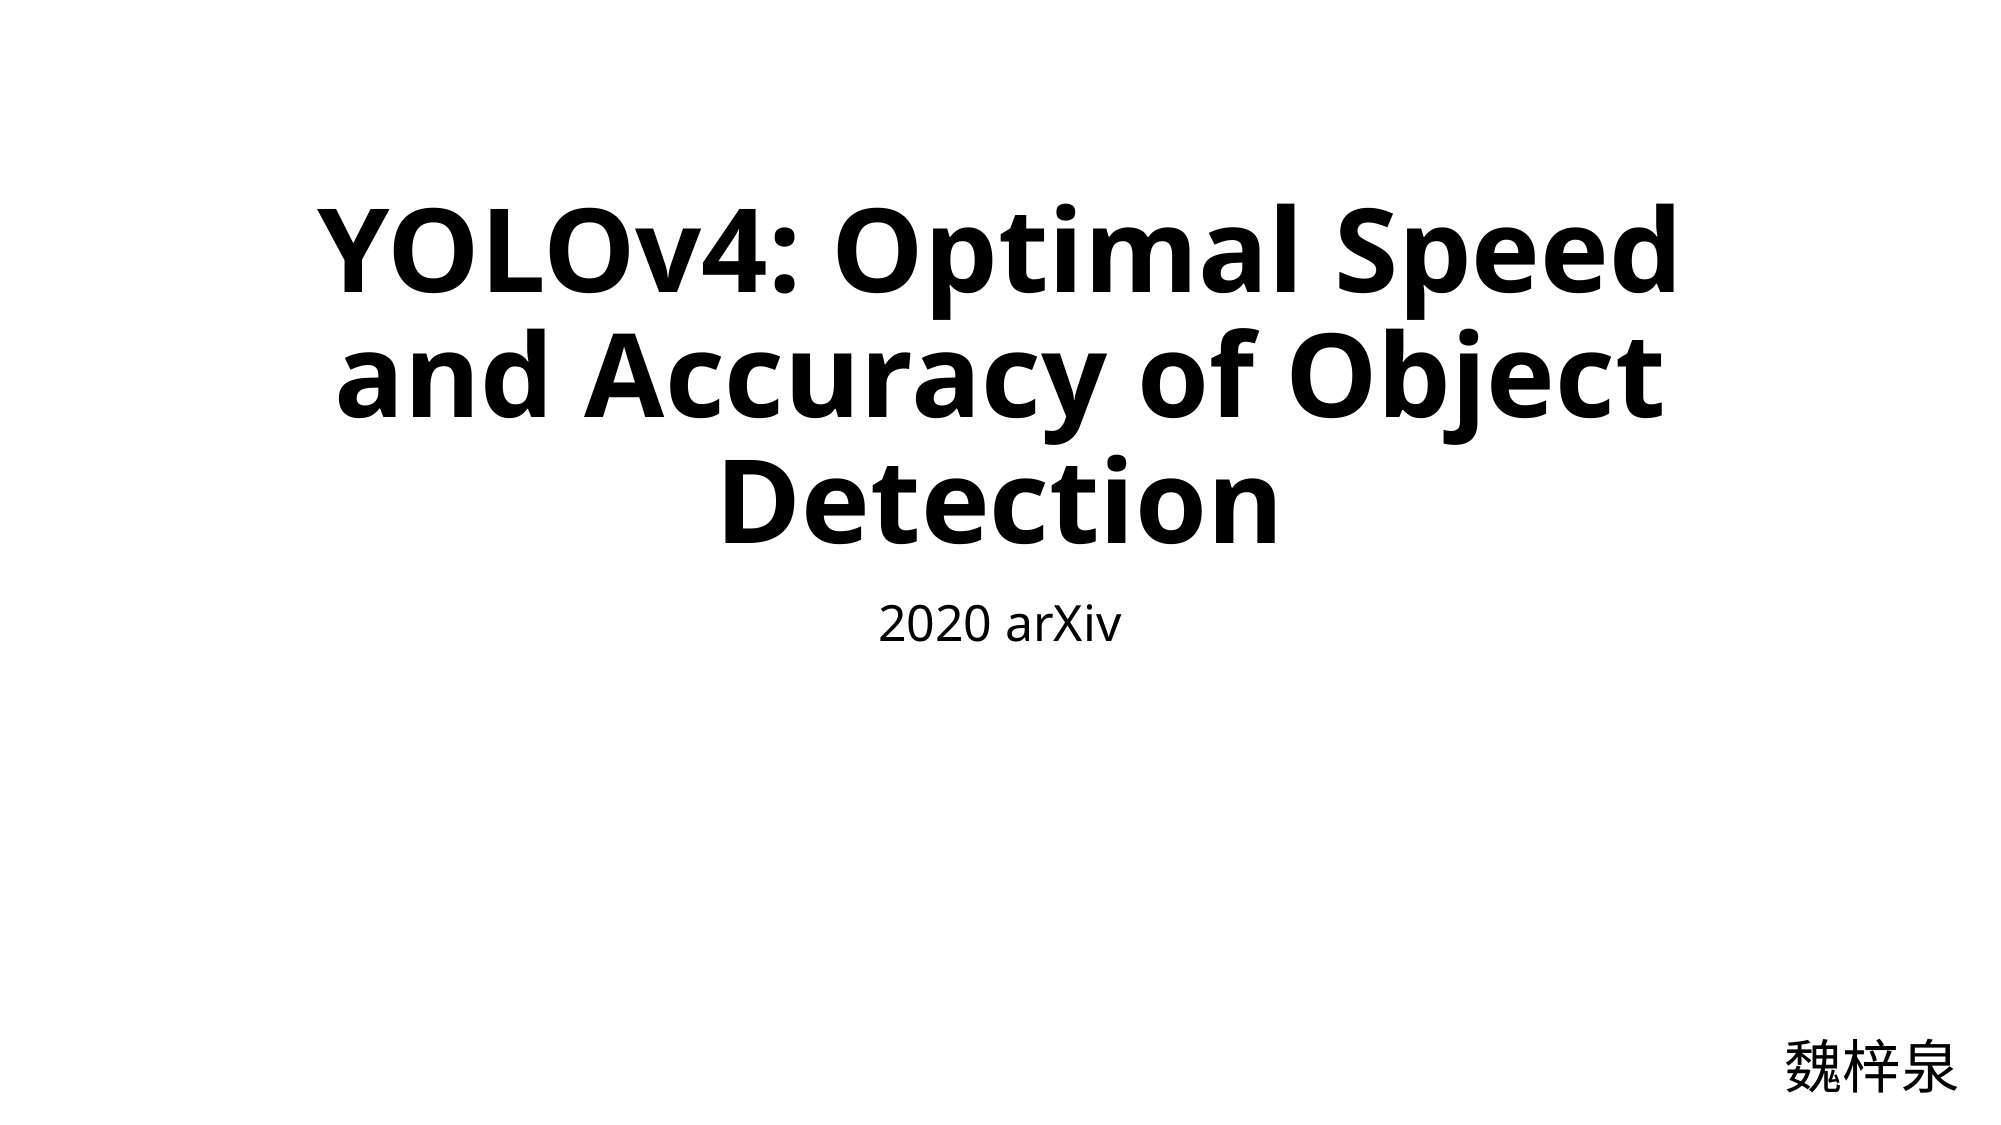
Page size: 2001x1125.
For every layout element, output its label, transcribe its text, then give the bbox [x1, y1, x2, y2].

subtitle 2020 arXiv [249, 590, 1750, 983]
title YOLOv4: Optimal Speed and Accuracy of Object Detection [249, 184, 1750, 576]
text_box 魏梓泉 [1465, 1022, 1975, 1108]
